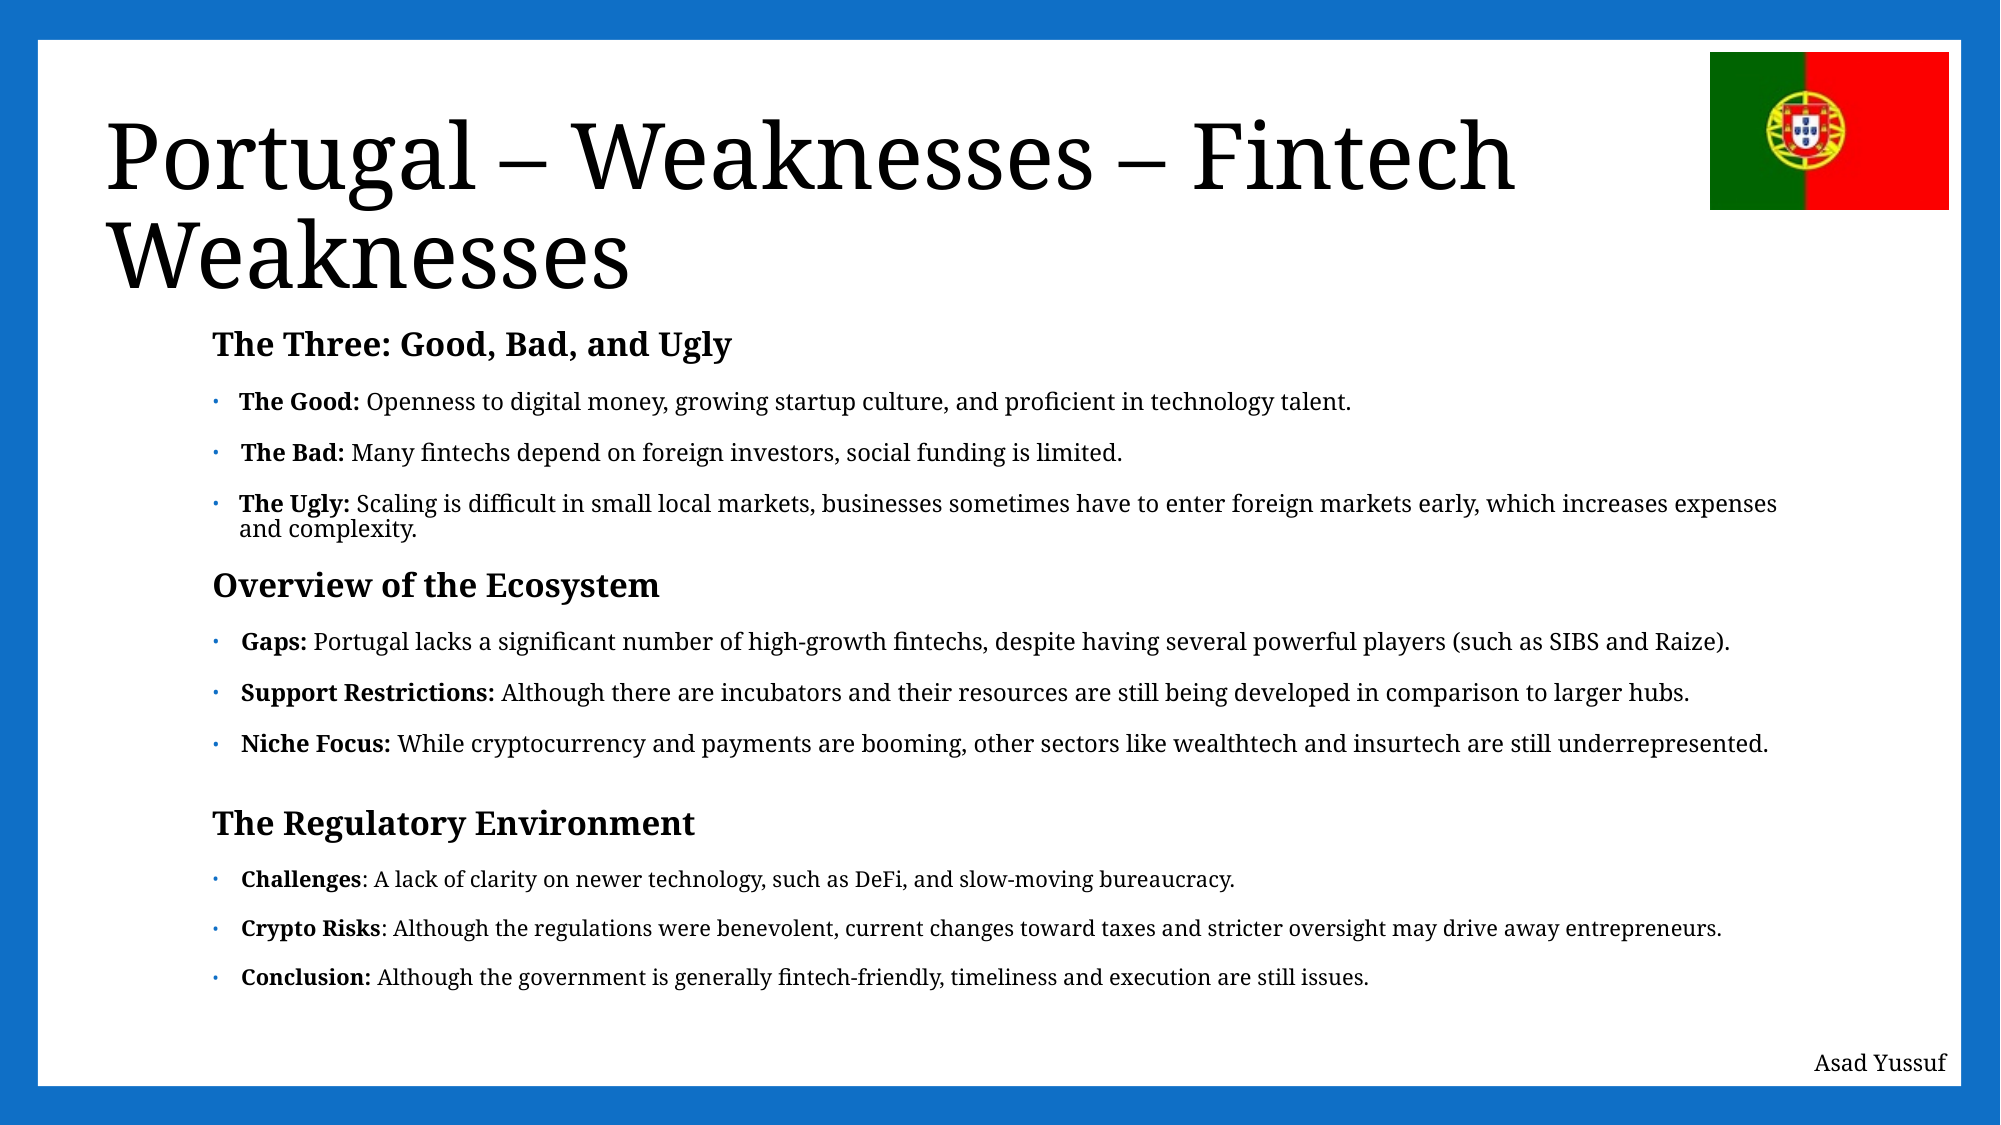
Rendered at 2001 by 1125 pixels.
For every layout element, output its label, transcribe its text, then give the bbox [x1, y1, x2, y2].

text_box Asad Yussuf [1387, 1041, 1962, 1084]
title Portugal – Weaknesses – Fintech Weaknesses [90, 98, 1711, 321]
picture [1710, 51, 1949, 211]
list The Three: Good, Bad, and Ugly The Good: Openness to digital money, growing startup culture, and proficient in technology talent. The Bad: Many fintechs depend on foreign investors, social funding is limited. The Ugly: Scaling is difficult in small local markets, businesses sometimes have to enter foreign markets early, which increases expenses and complexity. Overview of the Ecosystem Gaps: Portugal lacks a significant number of high-growth fintechs, despite having several powerful players (such as SIBS and Raize). Support Restrictions: Although there are incubators and their resources are still being developed in comparison to larger hubs. Niche Focus: While cryptocurrency and payments are booming, other sectors like wealthtech and insurtech are still underrepresented. The Regulatory Environment Challenges: A lack of clarity on newer technology, such as DeFi, and slow-moving bureaucracy. Crypto Risks: Although the regulations were benevolent, current changes toward taxes and stricter oversight may drive away entrepreneurs. Conclusion: Although the government is generally fintech-friendly, timeliness and execution are still issues. [190, 320, 1810, 1009]
